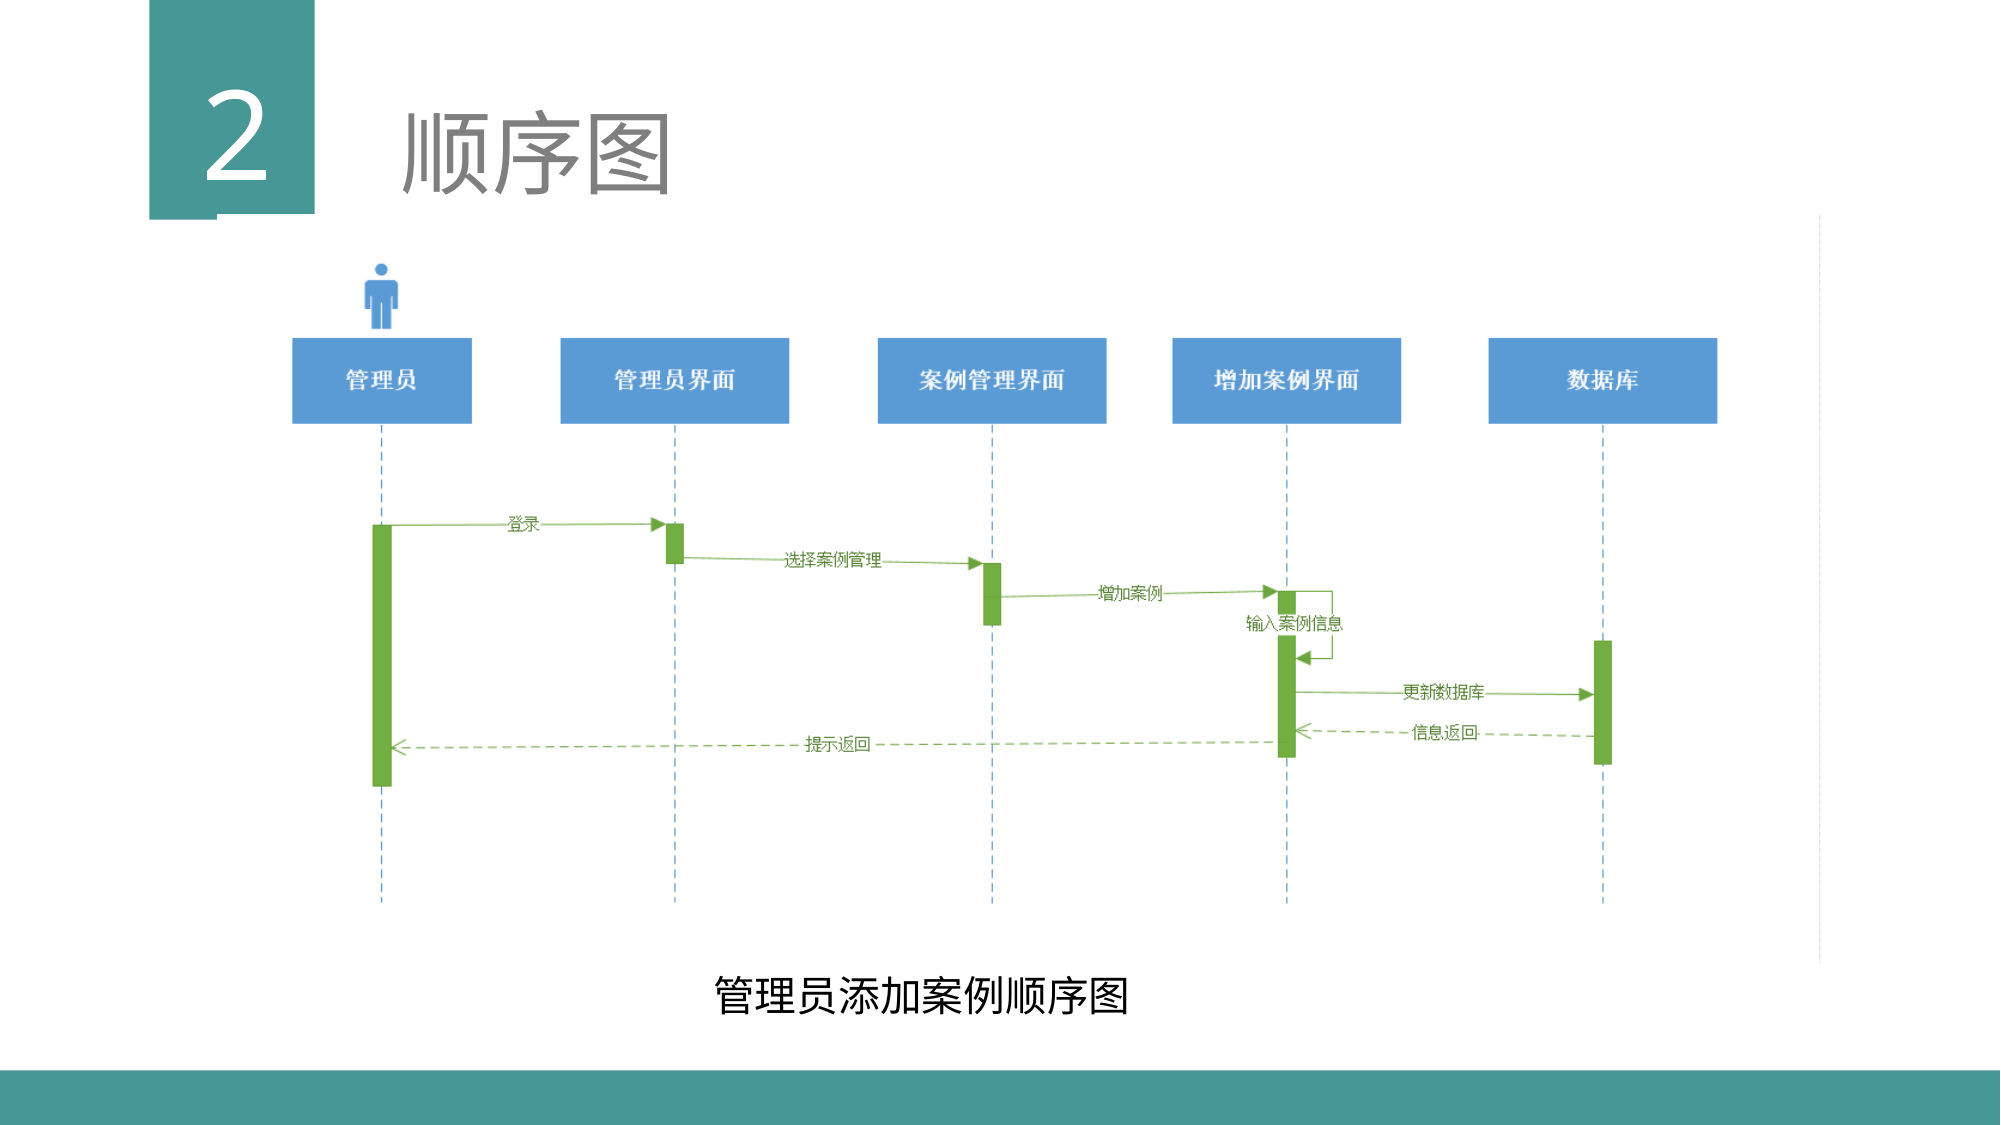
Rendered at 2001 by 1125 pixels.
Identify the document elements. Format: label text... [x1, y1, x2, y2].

text_box [149, 0, 315, 220]
text_box 管理员添加案例顺序图 [698, 974, 1146, 1028]
text_box 顺序图 [385, 88, 1426, 211]
text_box 2 [154, 48, 320, 213]
picture [217, 214, 1825, 964]
text_box [0, 1070, 2000, 1125]
